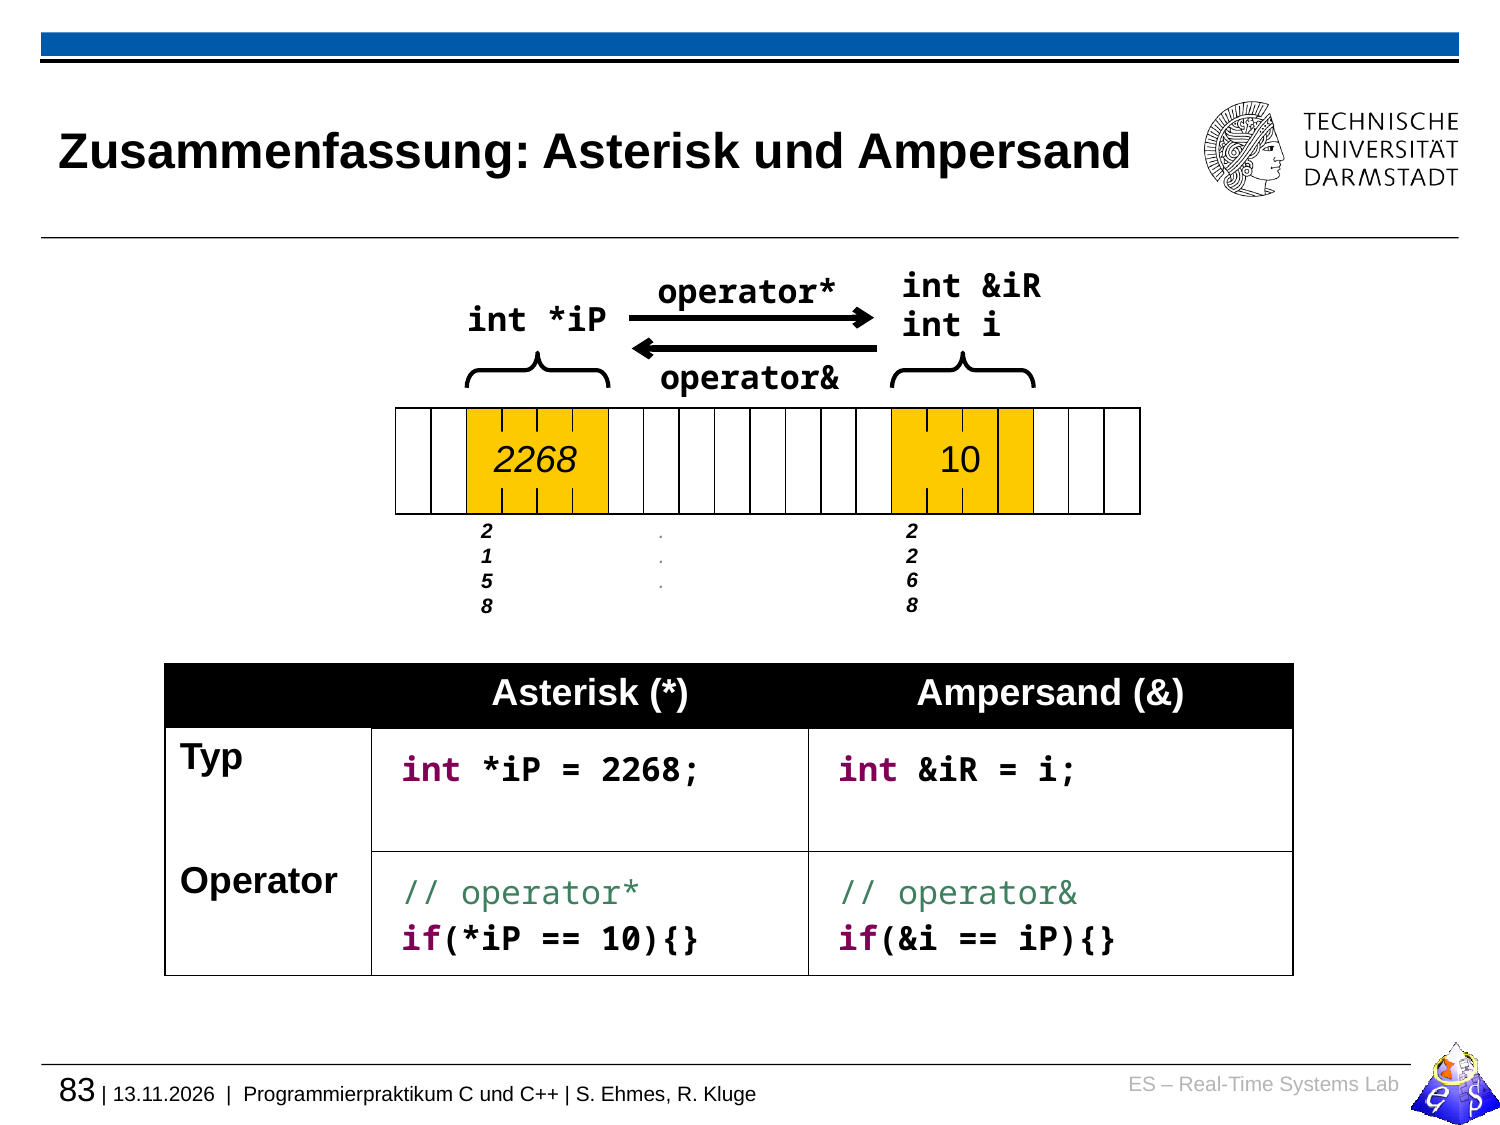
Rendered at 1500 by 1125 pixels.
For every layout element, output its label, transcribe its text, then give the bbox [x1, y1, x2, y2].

table_cell Operator [166, 852, 371, 975]
table_header Ampersand (&) [809, 665, 1292, 727]
table_header [166, 665, 372, 728]
table_cell Typ [166, 728, 371, 852]
table_cell // operator* if(*iP == 10){} [372, 852, 808, 975]
table_cell int *iP = 2268; [372, 729, 808, 851]
table_cell // operator& if(&i == iP){} [809, 852, 1292, 975]
table_cell int &iR = i; [809, 729, 1292, 851]
title Zusammenfassung: Asterisk und Ampersand [58, 80, 1187, 218]
picture [1411, 1041, 1500, 1125]
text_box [395, 256, 1141, 626]
picture [1187, 84, 1483, 214]
table_header Asterisk (*) [372, 665, 809, 727]
